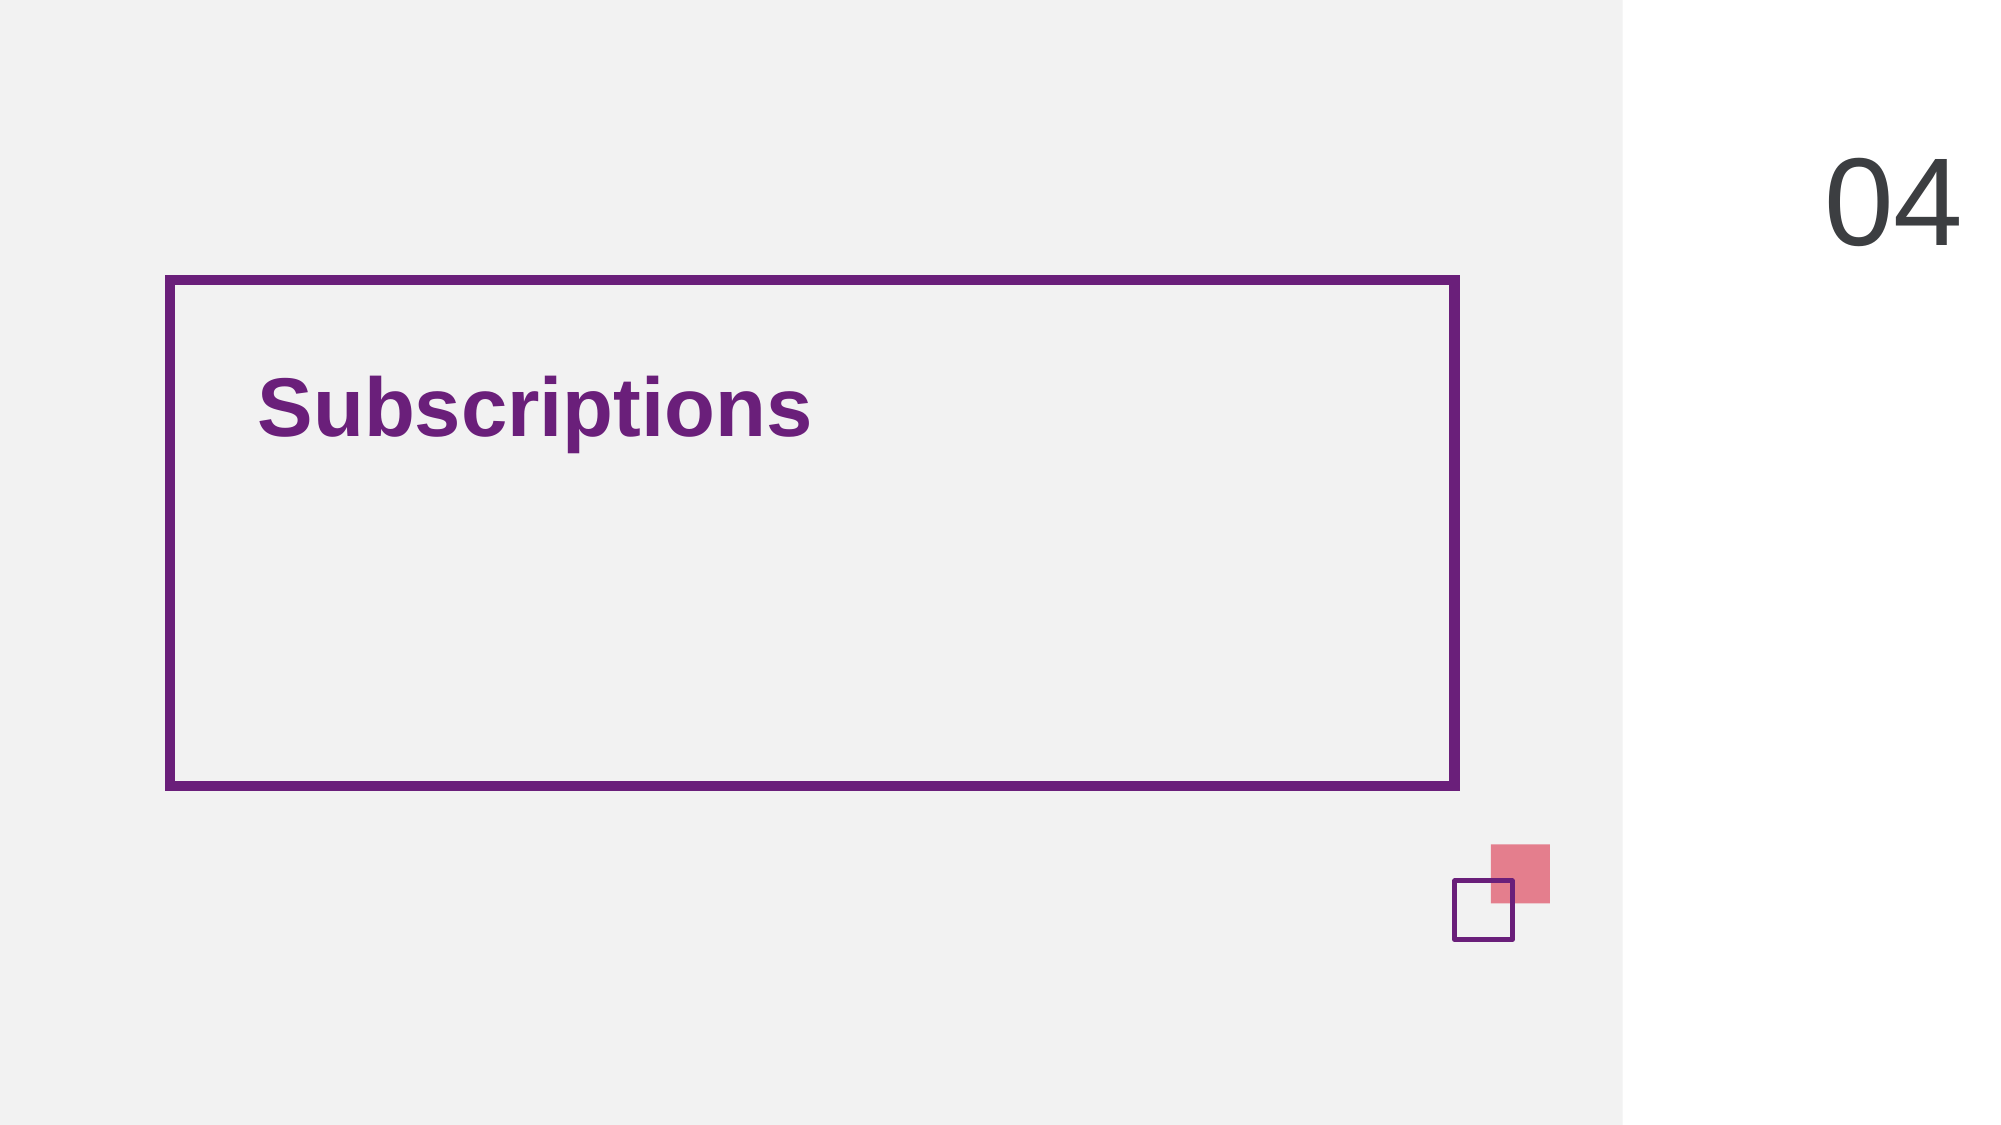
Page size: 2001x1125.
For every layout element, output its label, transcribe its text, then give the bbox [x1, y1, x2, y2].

list Subscriptions [242, 357, 1382, 704]
list 04 [1707, 36, 1979, 280]
